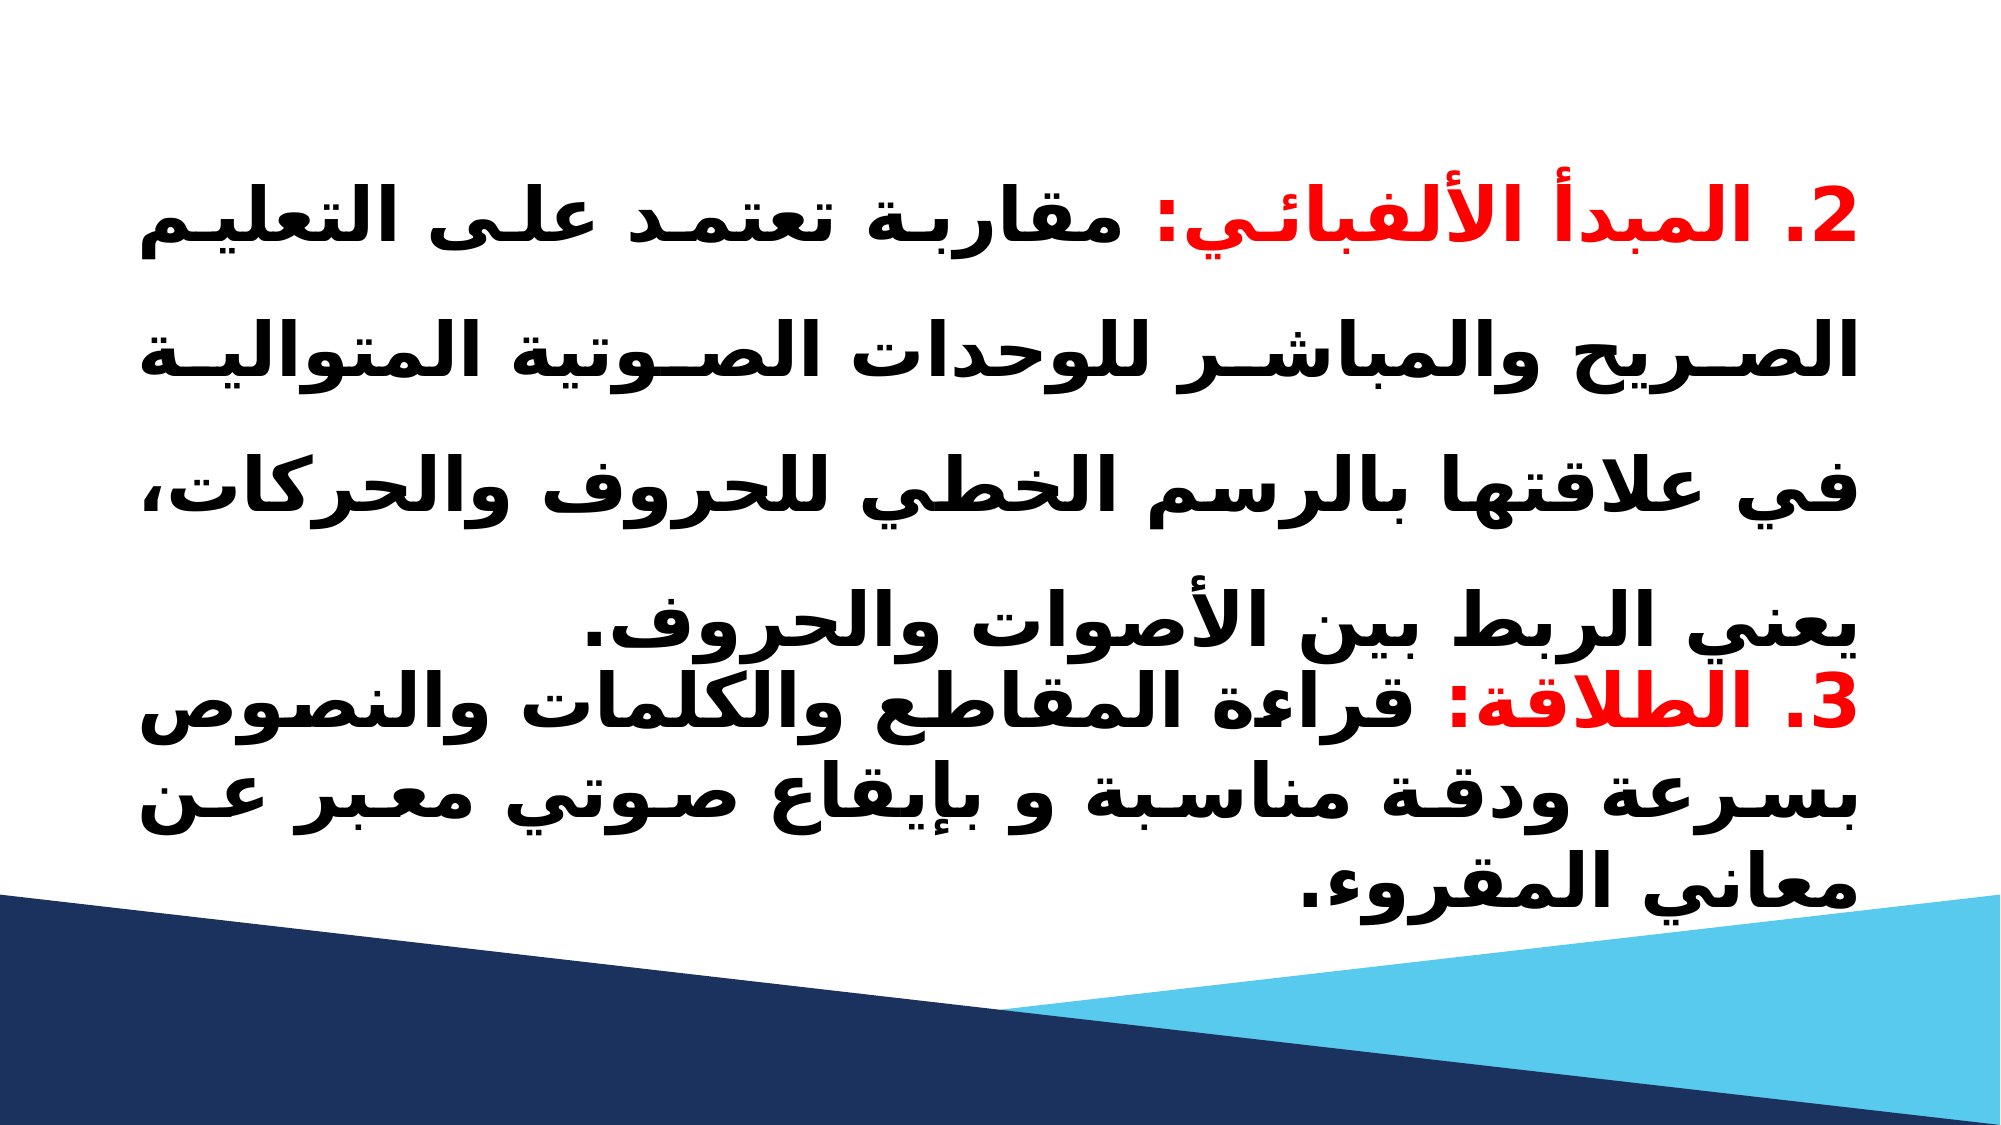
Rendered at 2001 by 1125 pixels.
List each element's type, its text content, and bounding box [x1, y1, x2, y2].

text_box 2. المبدأ الألفبائي: مقاربة تعتمد على التعليم الصريح والمباشر للوحدات الصوتية المتوالية في علاقتها بالرسم الخطي للحروف والحركات، يعني الربط بين الأصوات والحروف. [122, 113, 1878, 645]
text_box [1002, 894, 2000, 1124]
text_box [0, 894, 2000, 1125]
text_box 3. الطلاقة: قراءة المقاطع والكلمات والنصوص بسرعة ودقة مناسبة و بإيقاع صوتي معبر عن معاني المقروء. [122, 645, 1878, 930]
